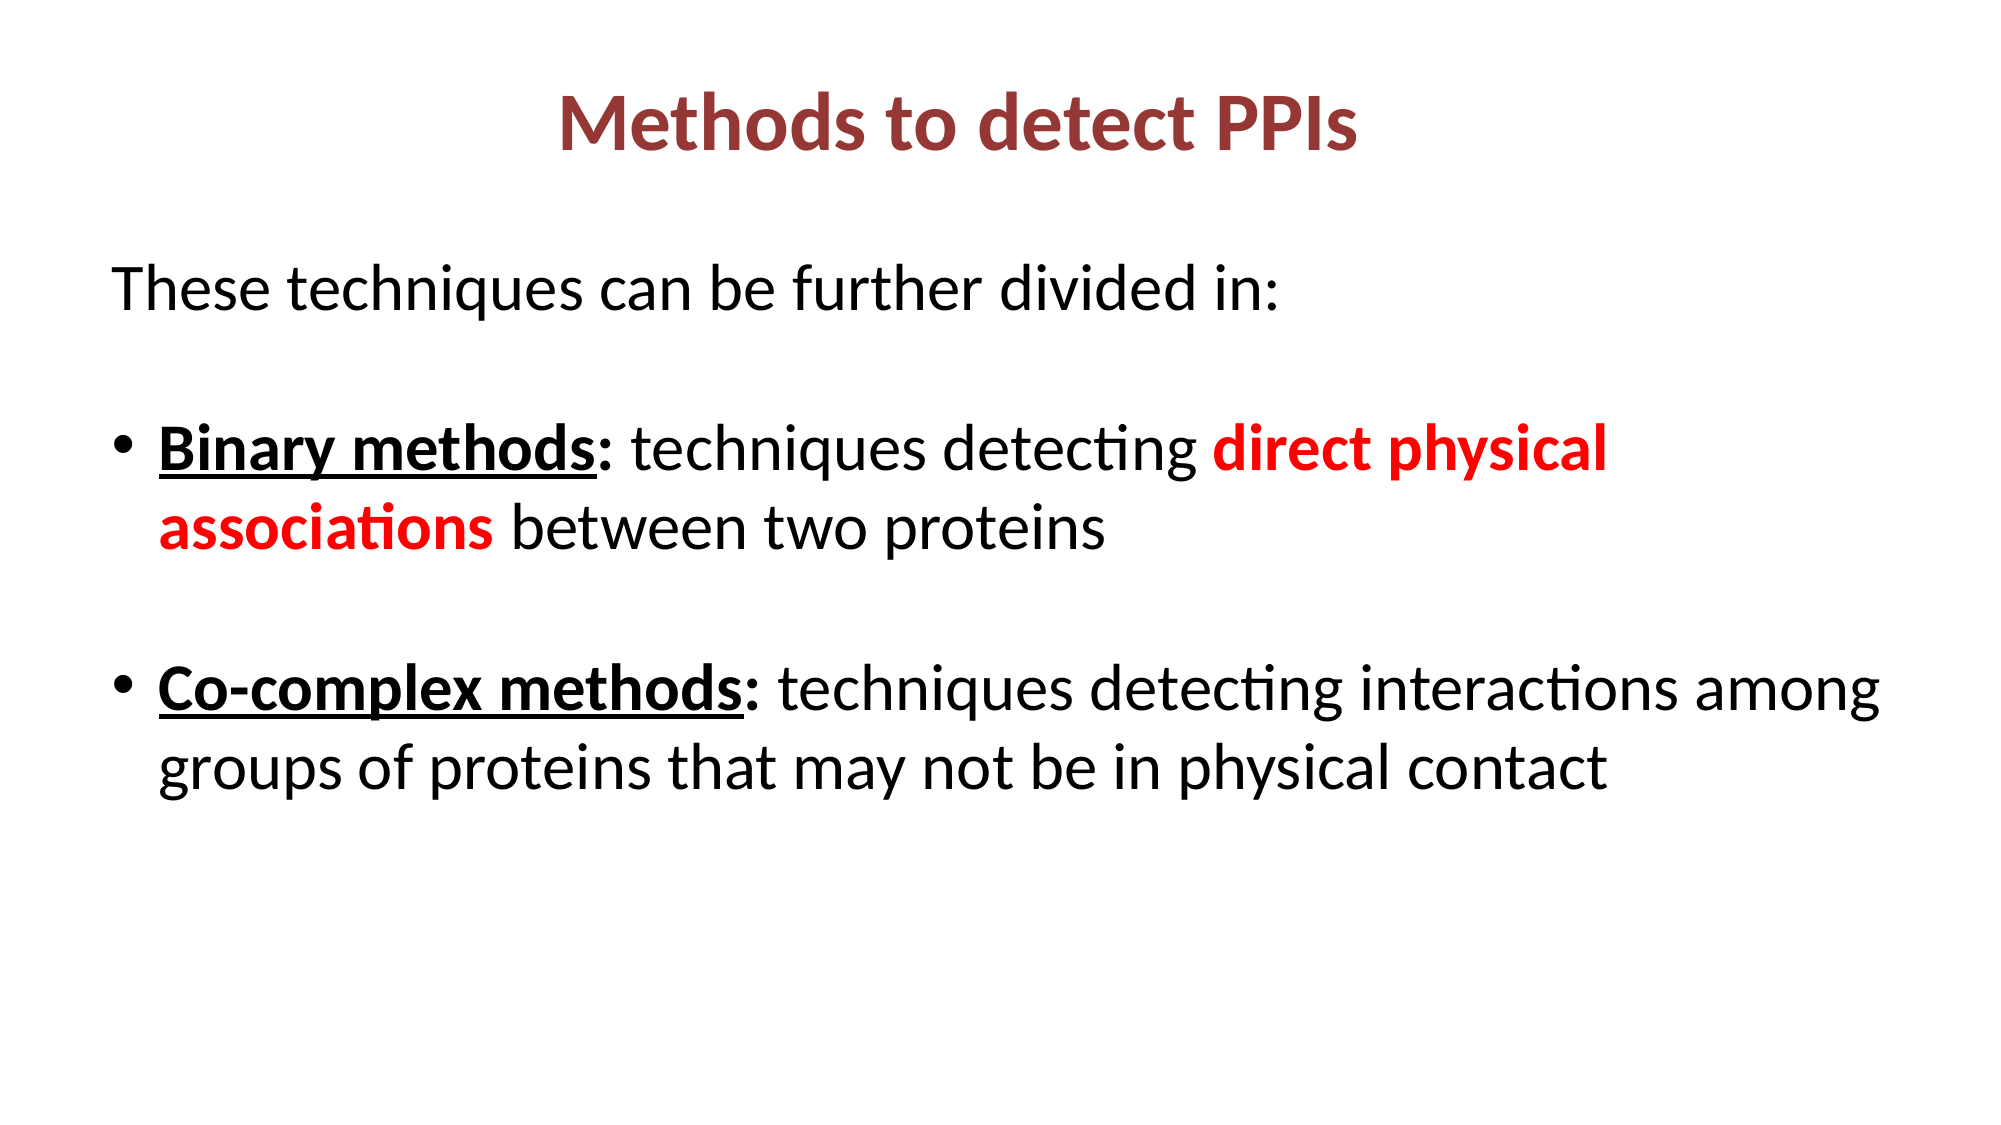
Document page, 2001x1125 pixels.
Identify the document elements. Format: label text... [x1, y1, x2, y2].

text_box These techniques can be further divided in: Binary methods: techniques detecting direct physical associations between two proteins Co-complex methods: techniques detecting interactions among groups of proteins that may not be in physical contact [96, 236, 1899, 891]
text_box Methods to detect PPIs [542, 59, 1375, 175]
